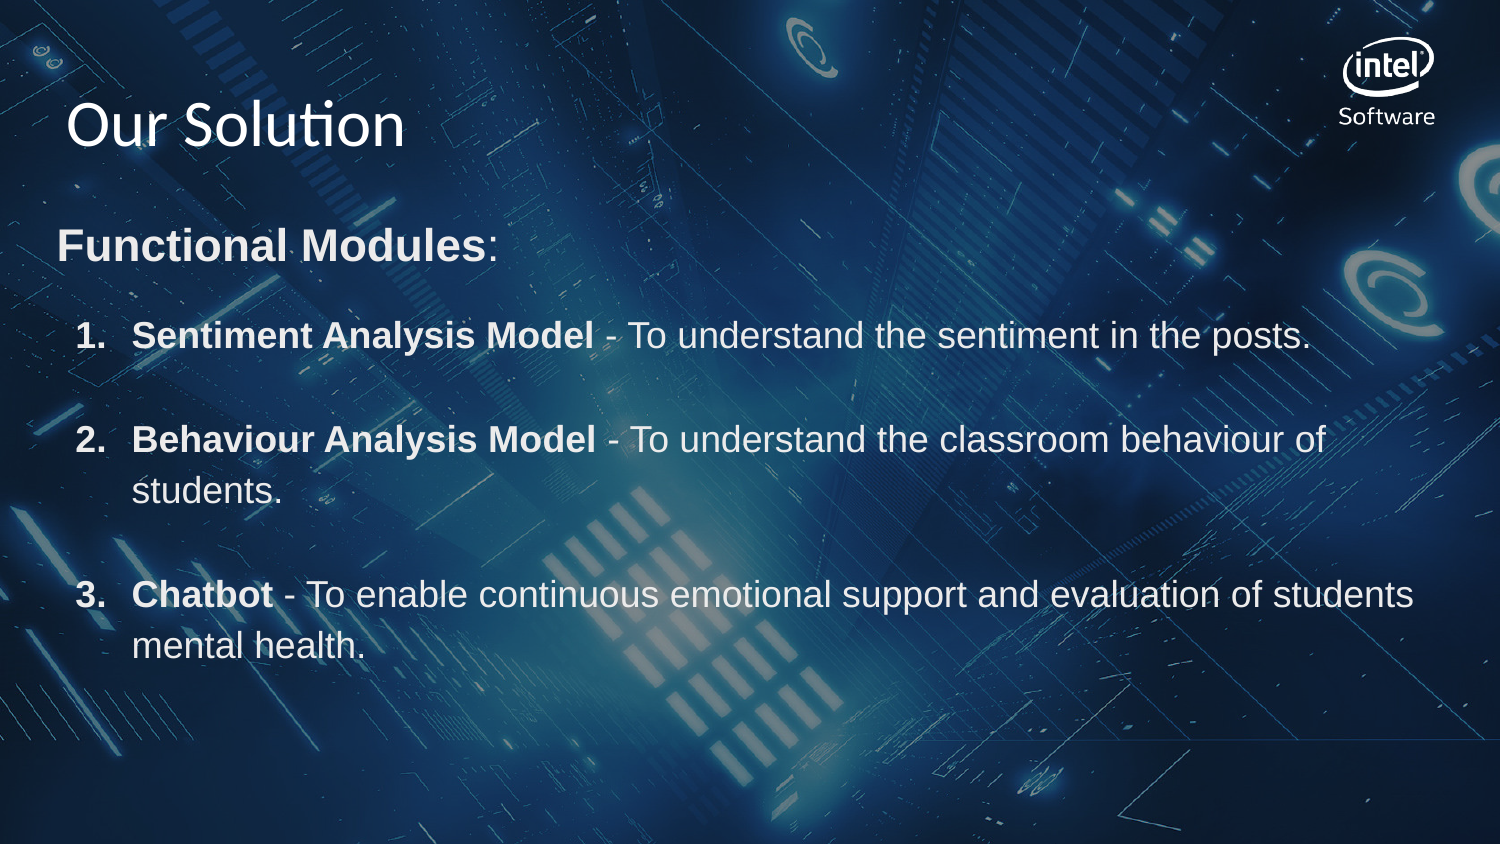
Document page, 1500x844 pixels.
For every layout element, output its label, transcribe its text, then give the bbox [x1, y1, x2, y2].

list Functional Modules: Sentiment Analysis Model - To understand the sentiment in the posts. Behaviour Analysis Model - To understand the classroom behaviour of students. Chatbot - To enable continuous emotional support and evaluation of students mental health. [41, 192, 1440, 754]
picture [0, 0, 1500, 844]
title Our Solution [51, 72, 1449, 167]
